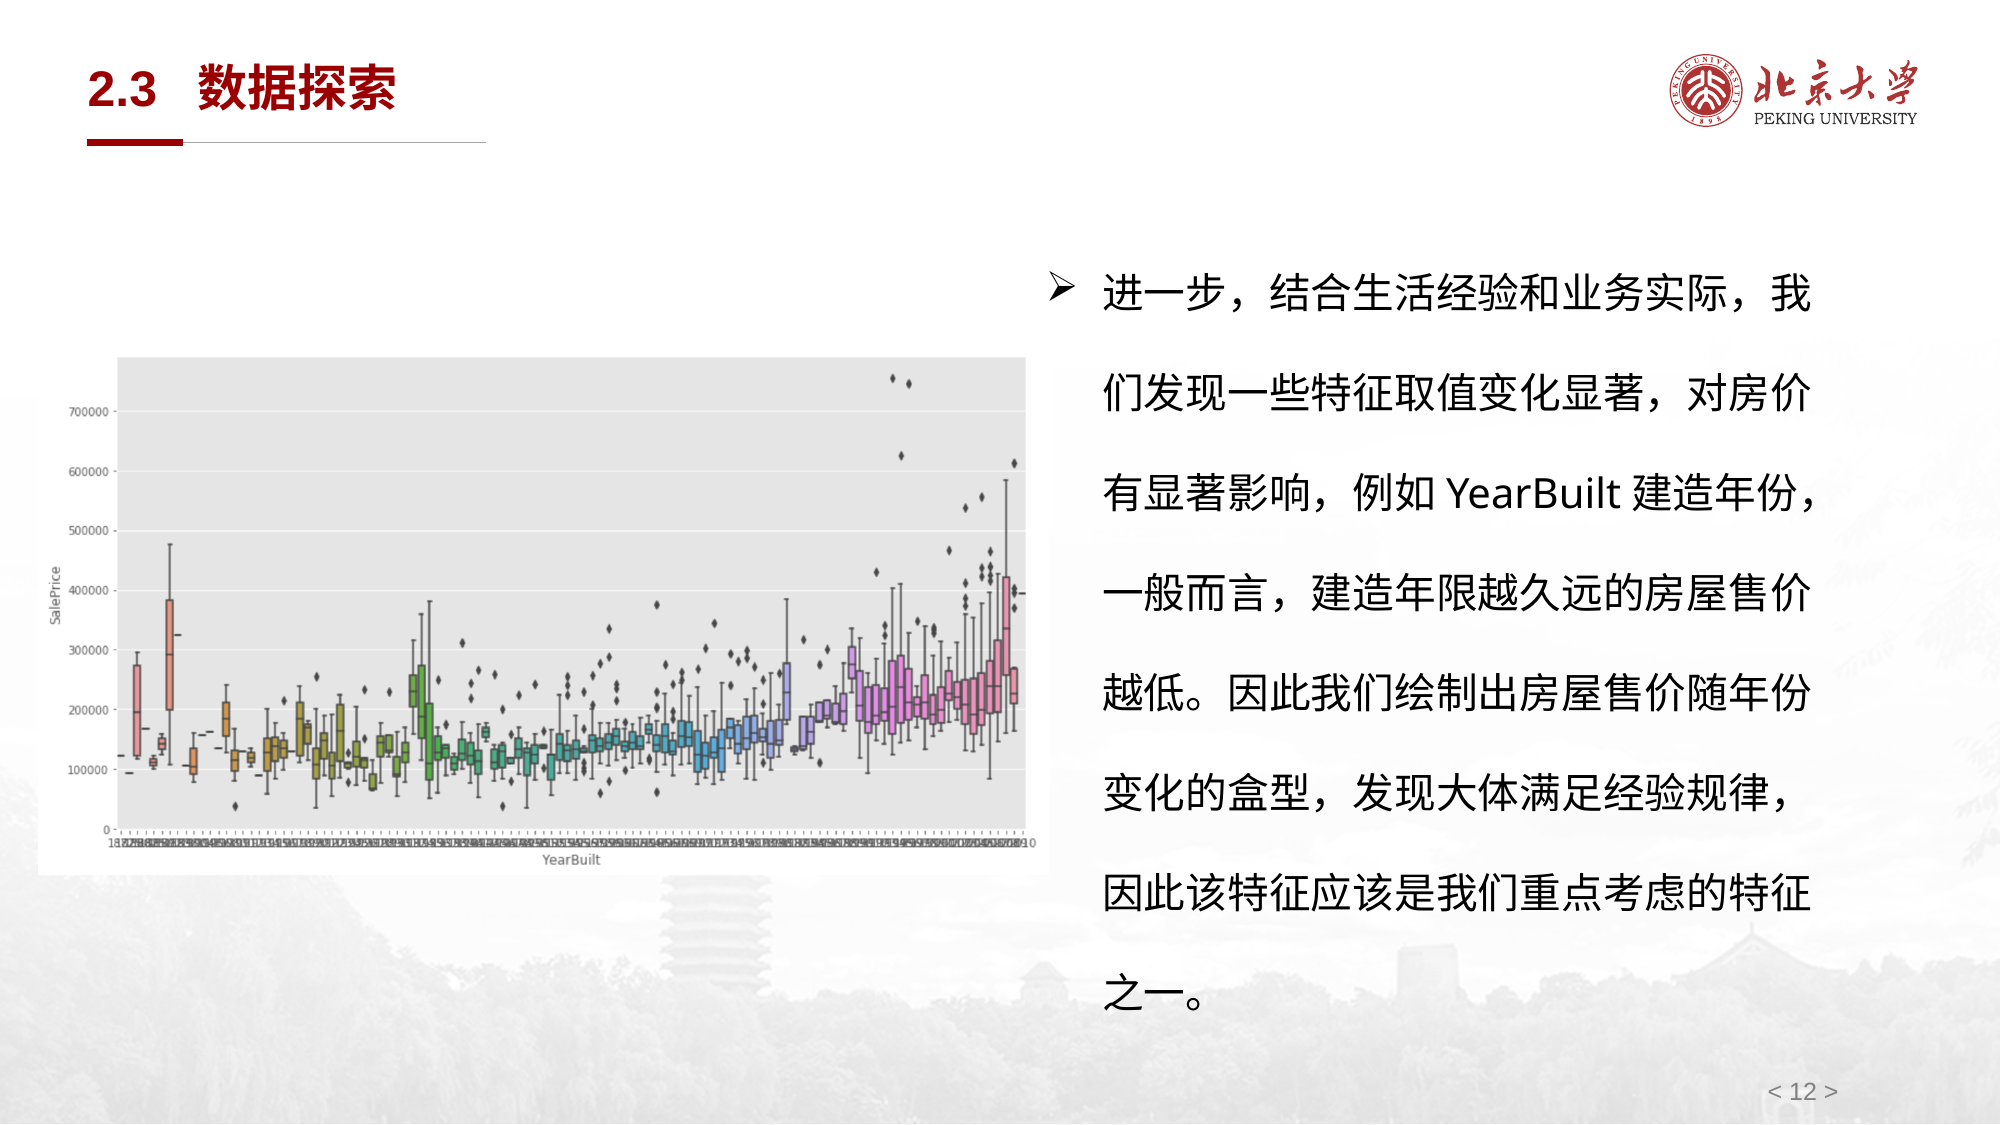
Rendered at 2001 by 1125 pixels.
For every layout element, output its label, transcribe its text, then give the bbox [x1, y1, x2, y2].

picture [0, 0, 2001, 1125]
slide_number < 12 > [1403, 1066, 1854, 1115]
title 2.3 数据探索 [72, 39, 1559, 142]
text_box 进一步，结合生活经验和业务实际，我们发现一些特征取值变化显著，对房价有显著影响，例如YearBuilt建造年份，一般而言，建造年限越久远的房屋售价越低。因此我们绘制出房屋售价随年份变化的盒型，发现大体满足经验规律，因此该特征应该是我们重点考虑的特征之一。 [1030, 209, 1854, 1025]
